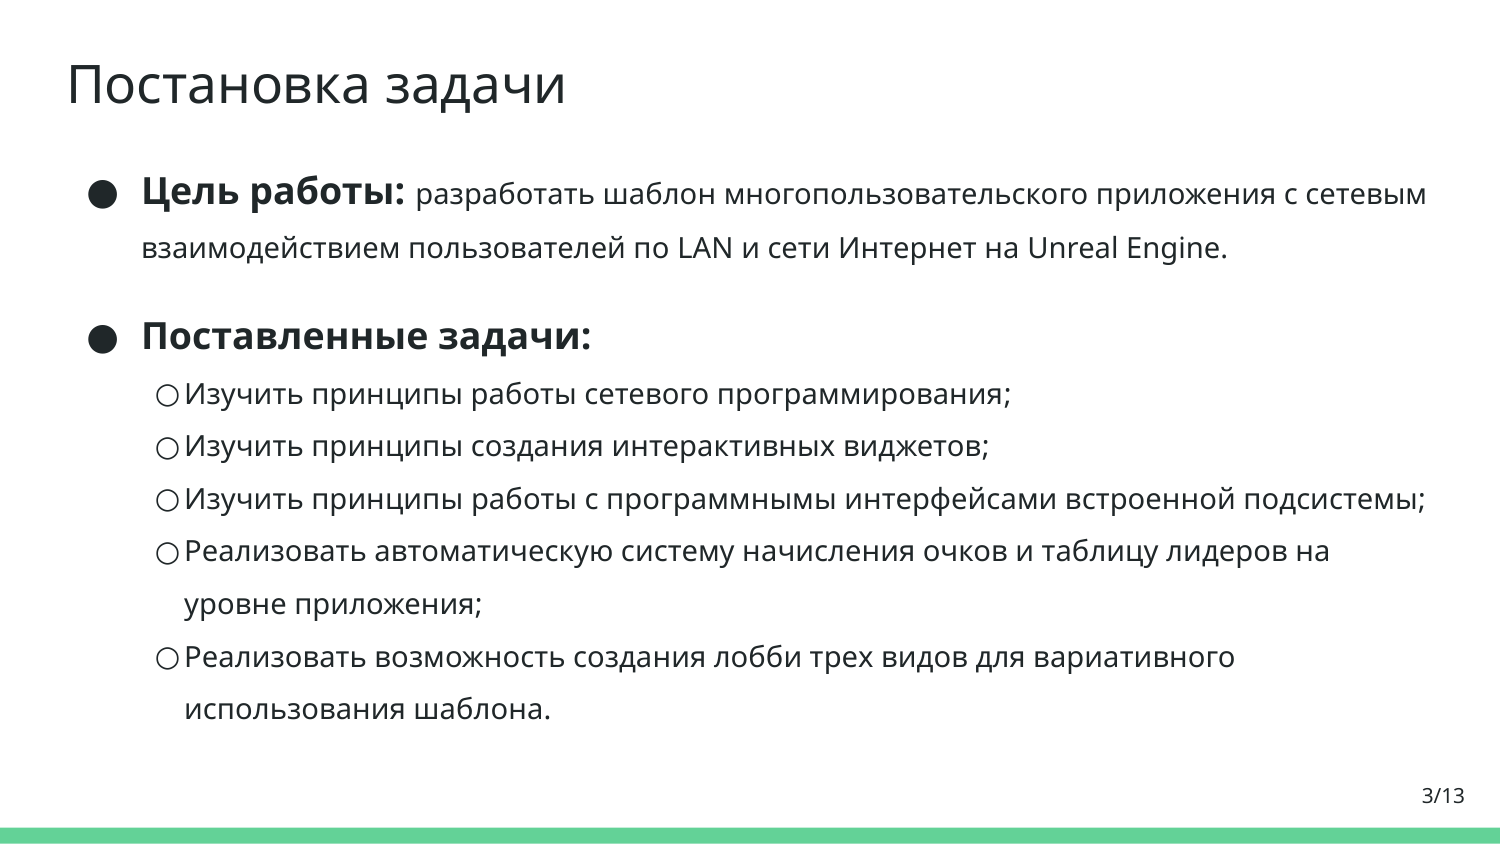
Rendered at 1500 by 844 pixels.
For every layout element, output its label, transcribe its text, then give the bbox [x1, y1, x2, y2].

slide_number 3/13 [1389, 764, 1480, 830]
title Постановка задачи [51, 35, 1449, 129]
list Цель работы: разработать шаблон многопользовательского приложения с сетевым взаимодействием пользователей по LAN и сети Интернет на Unreal Engine. Поставленные задачи: Изучить принципы работы сетевого программирования; Изучить принципы создания интерактивных виджетов; Изучить принципы работы с программнымы интерфейсами встроенной подсистемы; Реализовать автоматическую систему начисления очков и таблицу лидеров на уровне приложения; Реализовать возможность создания лобби трех видов для вариативного использования шаблона. [51, 129, 1449, 785]
